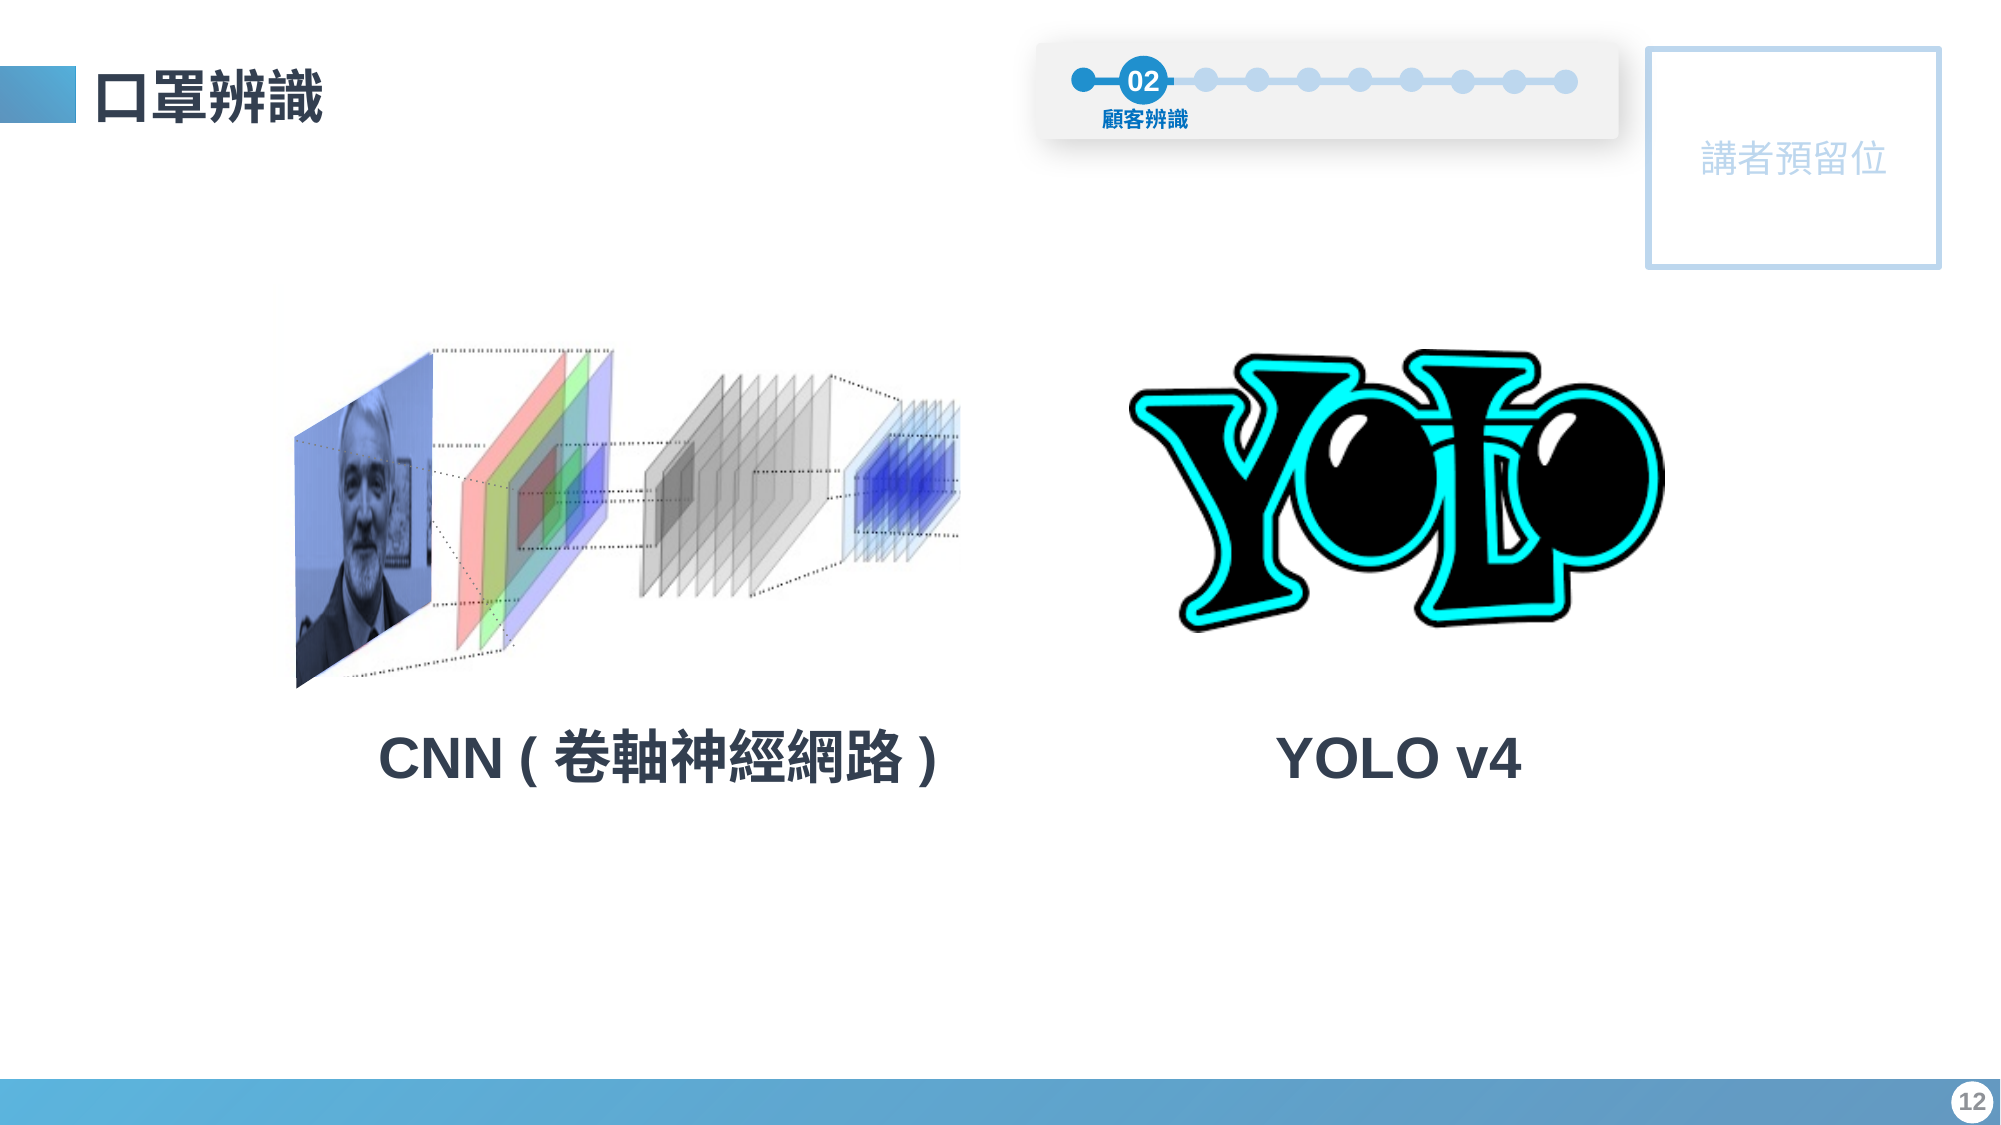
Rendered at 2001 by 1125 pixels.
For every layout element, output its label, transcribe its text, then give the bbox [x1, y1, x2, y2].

text_box CNN (卷軸神經網路) [363, 712, 977, 798]
text_box YOLO v4 [1260, 712, 1572, 798]
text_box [272, 284, 961, 689]
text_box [1035, 42, 1619, 145]
slide_number 12 [1551, 1070, 2000, 1125]
text_box 口罩辨識 [77, 53, 957, 138]
picture [1128, 349, 1665, 633]
